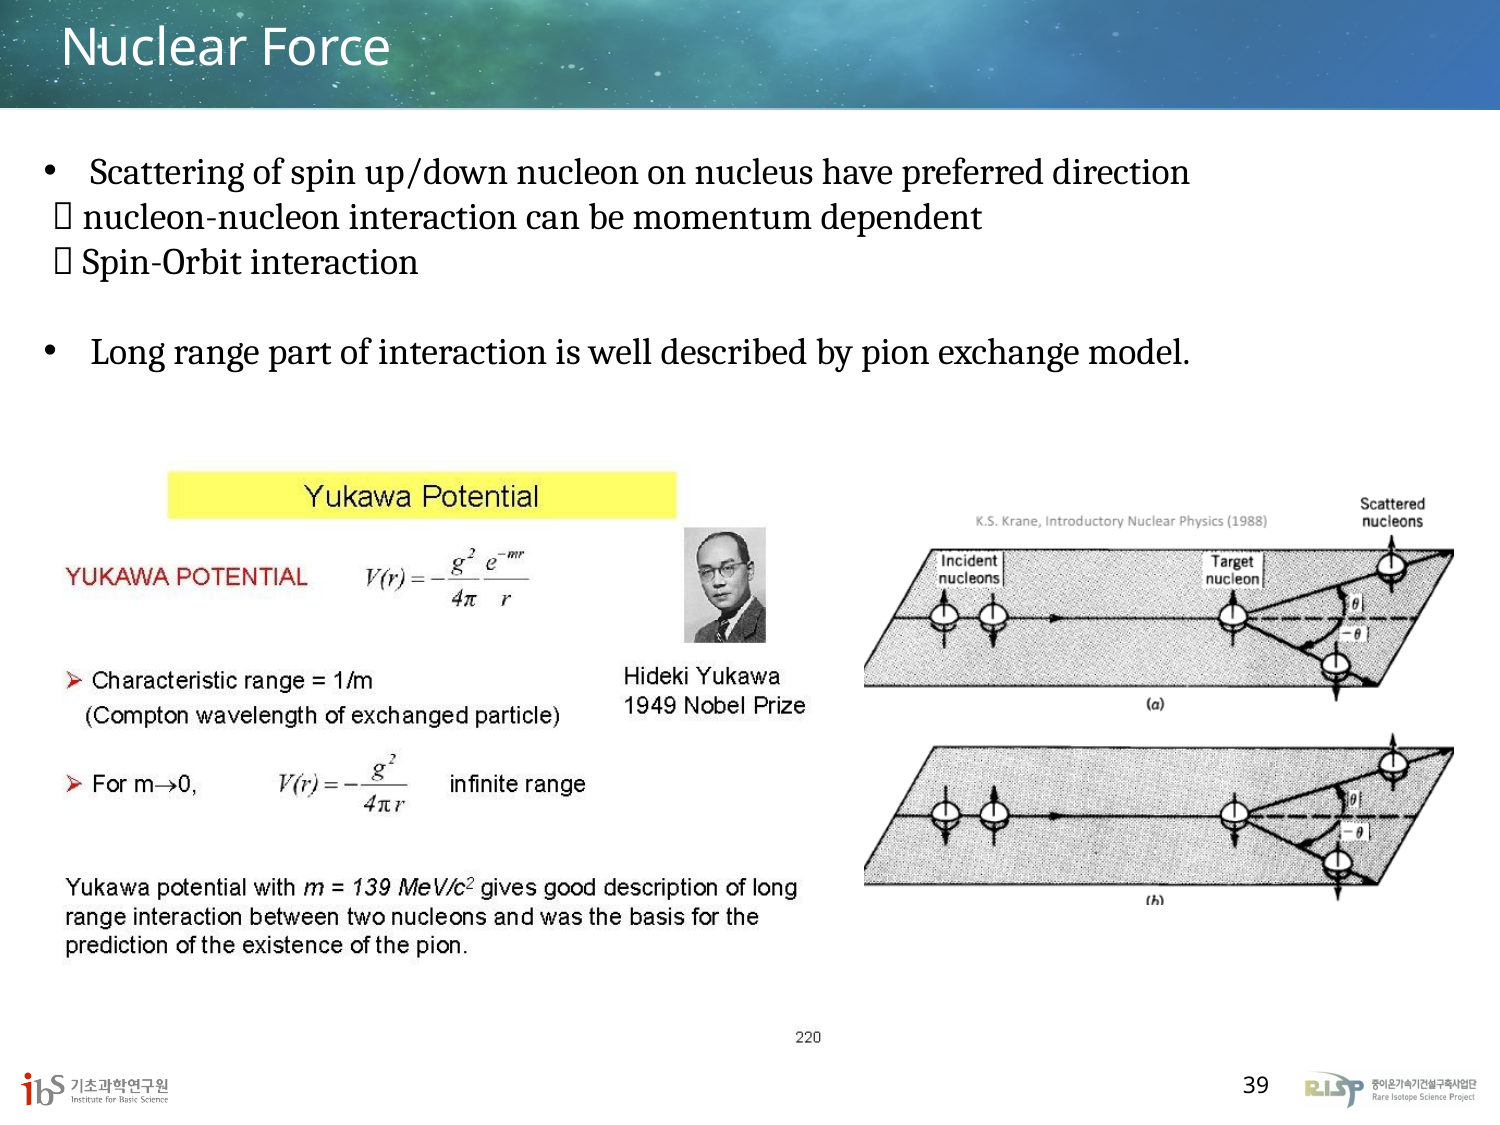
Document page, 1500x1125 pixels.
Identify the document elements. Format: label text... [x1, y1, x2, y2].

picture [45, 460, 829, 1048]
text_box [0, 0, 1500, 110]
picture [1303, 1069, 1478, 1110]
picture [864, 497, 1455, 905]
picture [21, 1072, 168, 1106]
text_box Scattering of spin up/down nucleon on nucleus have preferred direction  nucleon-nucleon interaction can be momentum dependent  Spin-Orbit interaction Long range part of interaction is well described by pion exchange model. [28, 139, 1340, 380]
